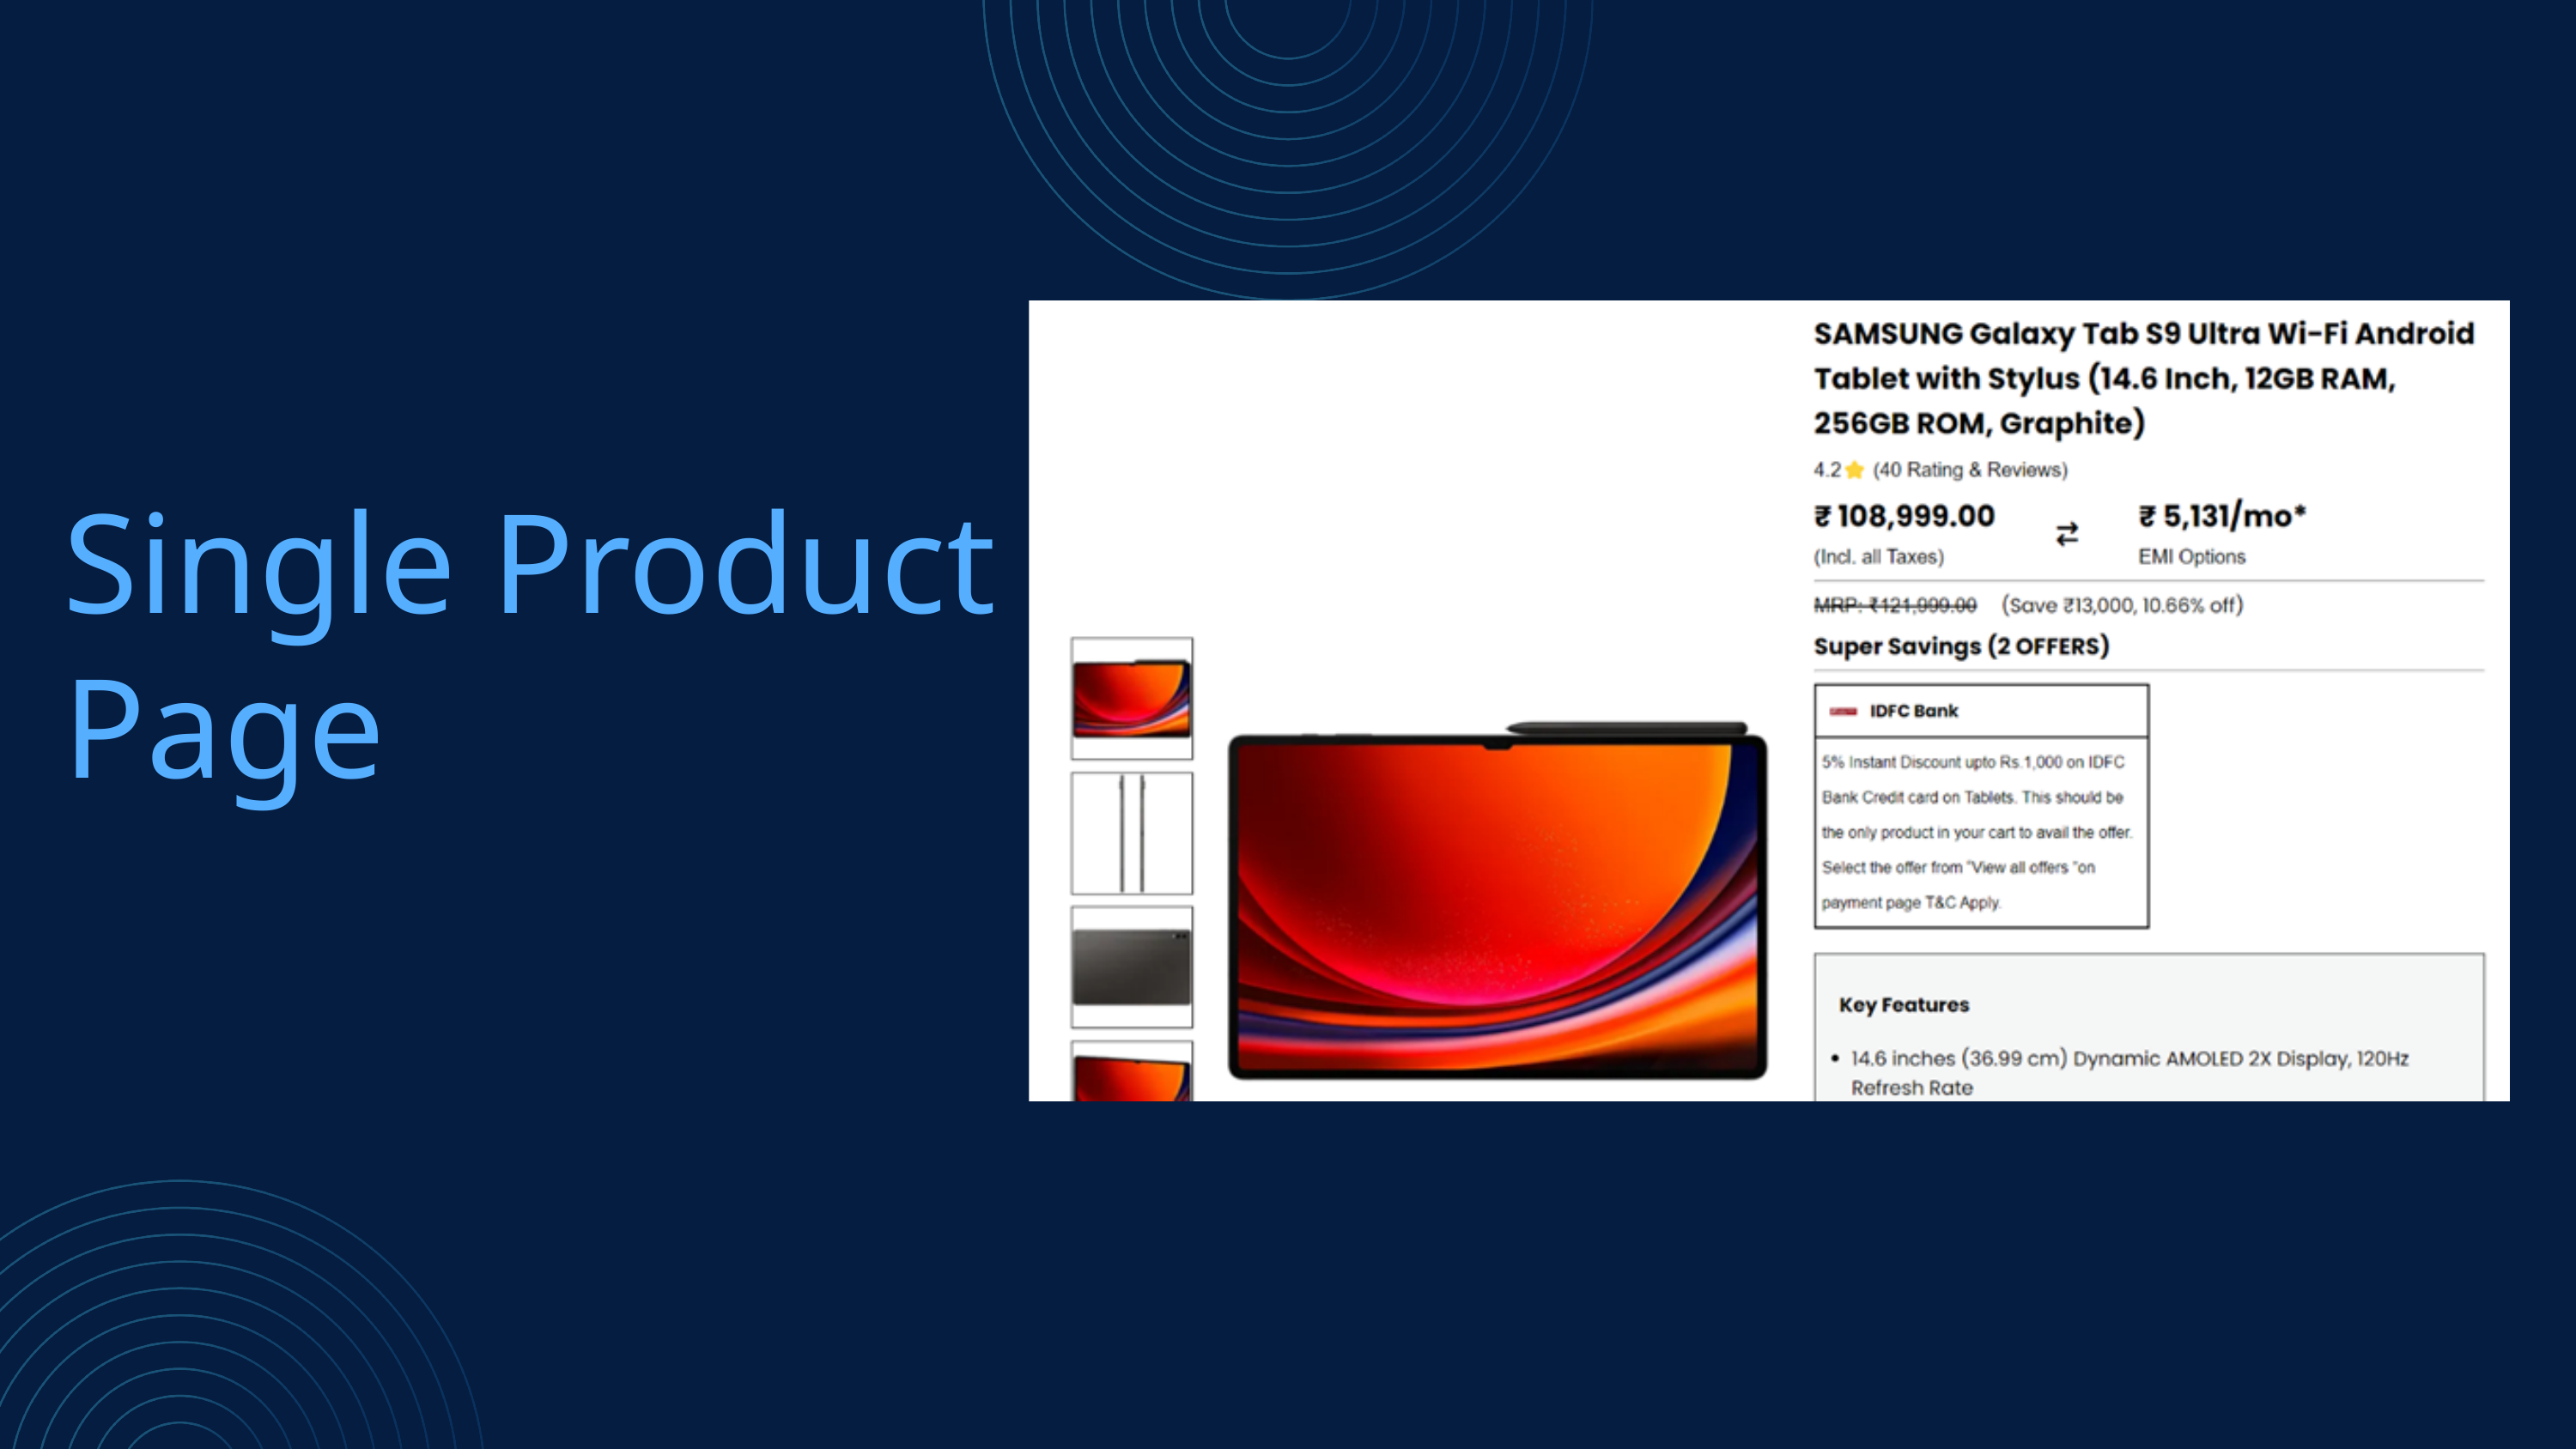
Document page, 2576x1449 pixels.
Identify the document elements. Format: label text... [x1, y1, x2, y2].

text_box [0, 1179, 486, 1449]
text_box [1029, 300, 2510, 1101]
text_box [982, 0, 1594, 301]
text_box Single Product Page [63, 476, 1030, 806]
